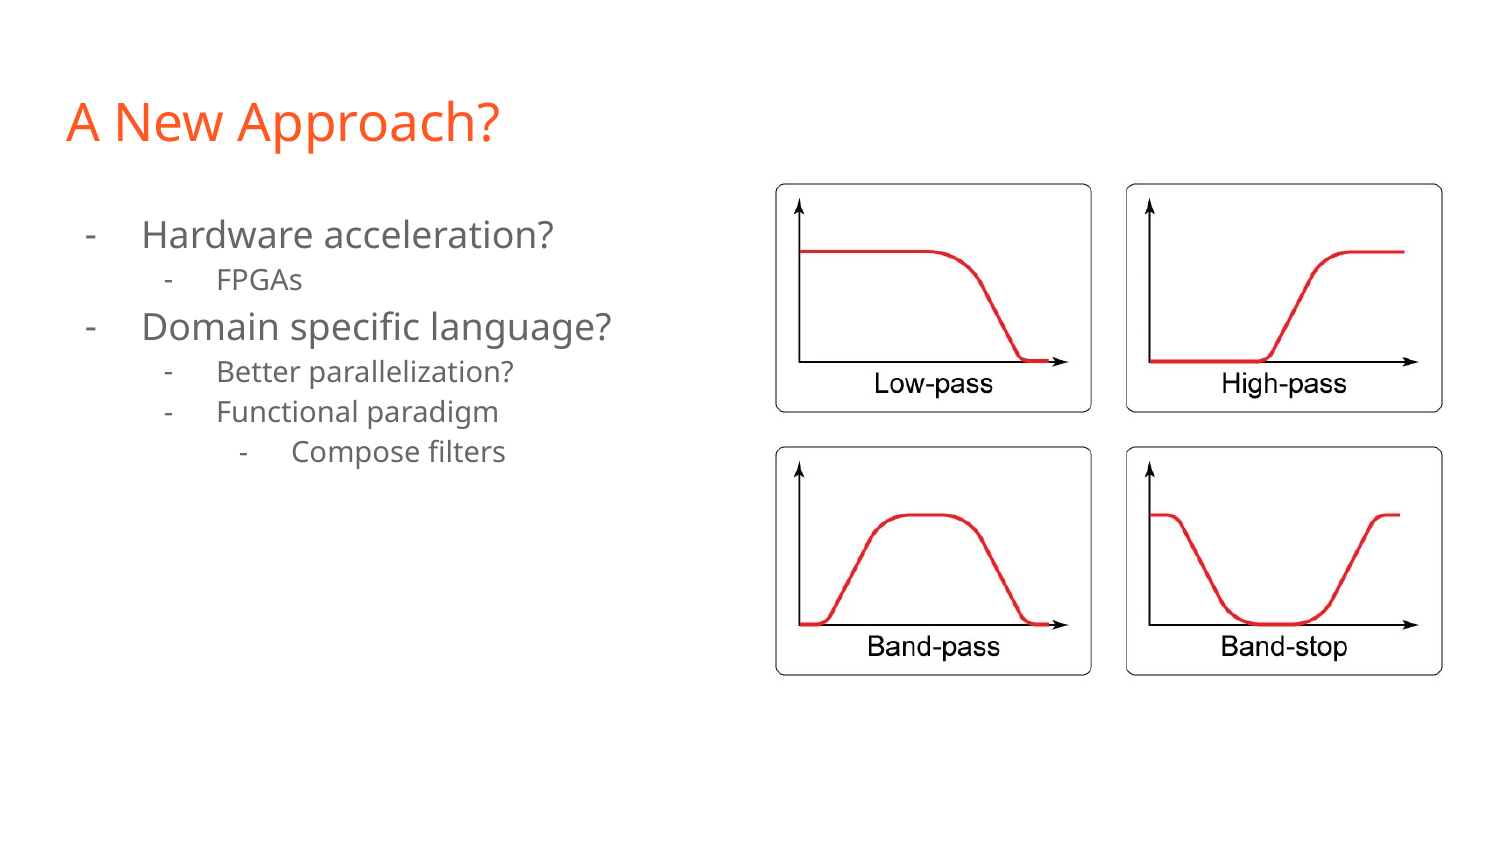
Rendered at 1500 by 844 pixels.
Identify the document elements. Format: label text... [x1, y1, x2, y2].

title A New Approach? [51, 72, 1449, 167]
list Hardware acceleration? FPGAs Domain specific language? Better parallelization? Functional paradigm Compose filters [51, 189, 750, 750]
picture [758, 166, 1459, 693]
